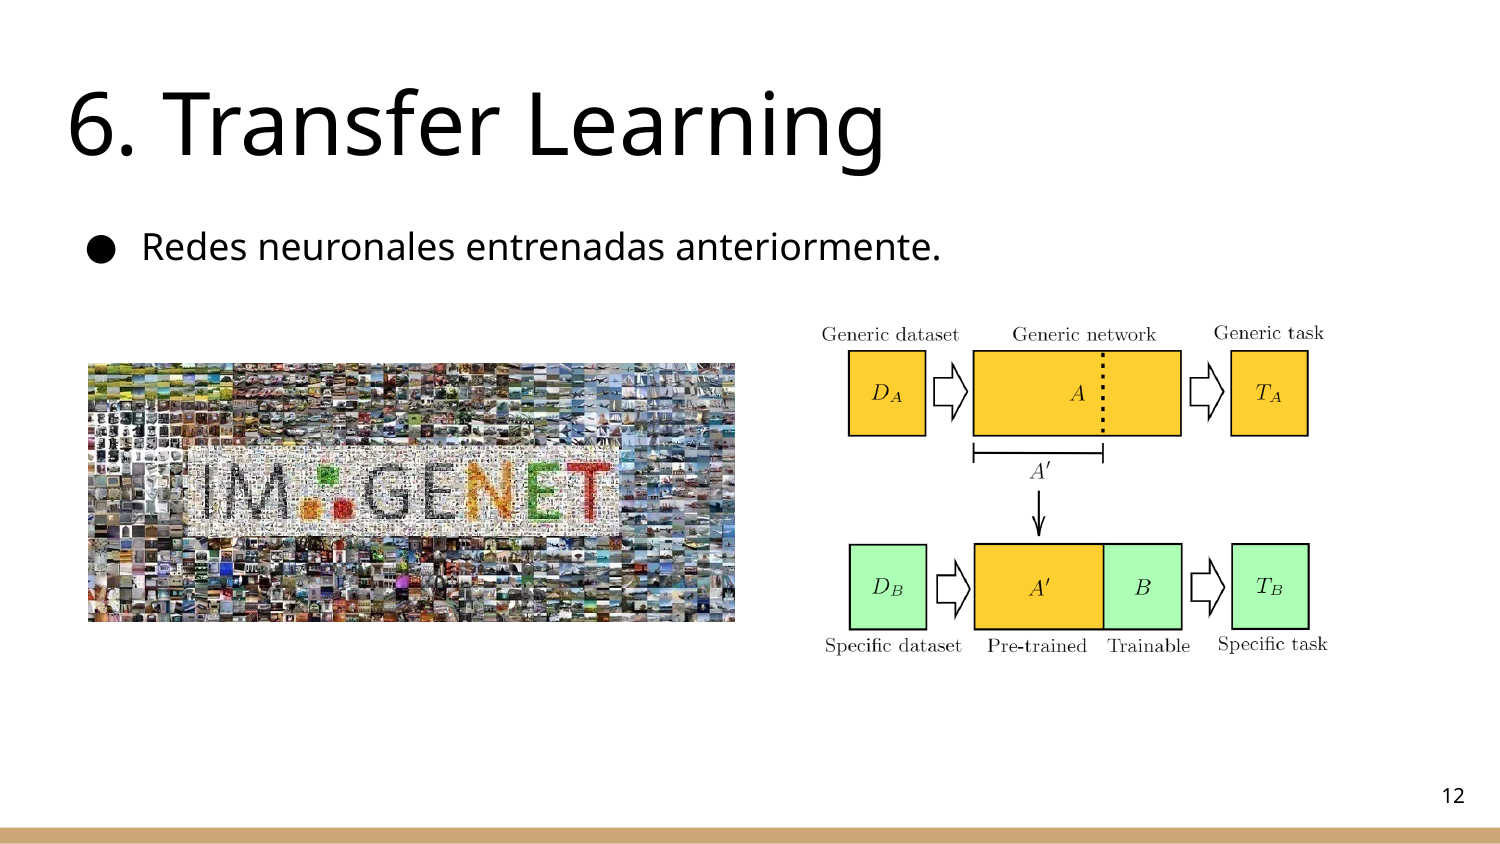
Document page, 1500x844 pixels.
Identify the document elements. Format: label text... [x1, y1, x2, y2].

title 6. Transfer Learning [51, 51, 1449, 189]
slide_number ‹#› [1389, 764, 1480, 830]
picture [812, 318, 1339, 667]
picture [88, 362, 735, 622]
list Redes neuronales entrenadas anteriormente. [51, 200, 1449, 752]
